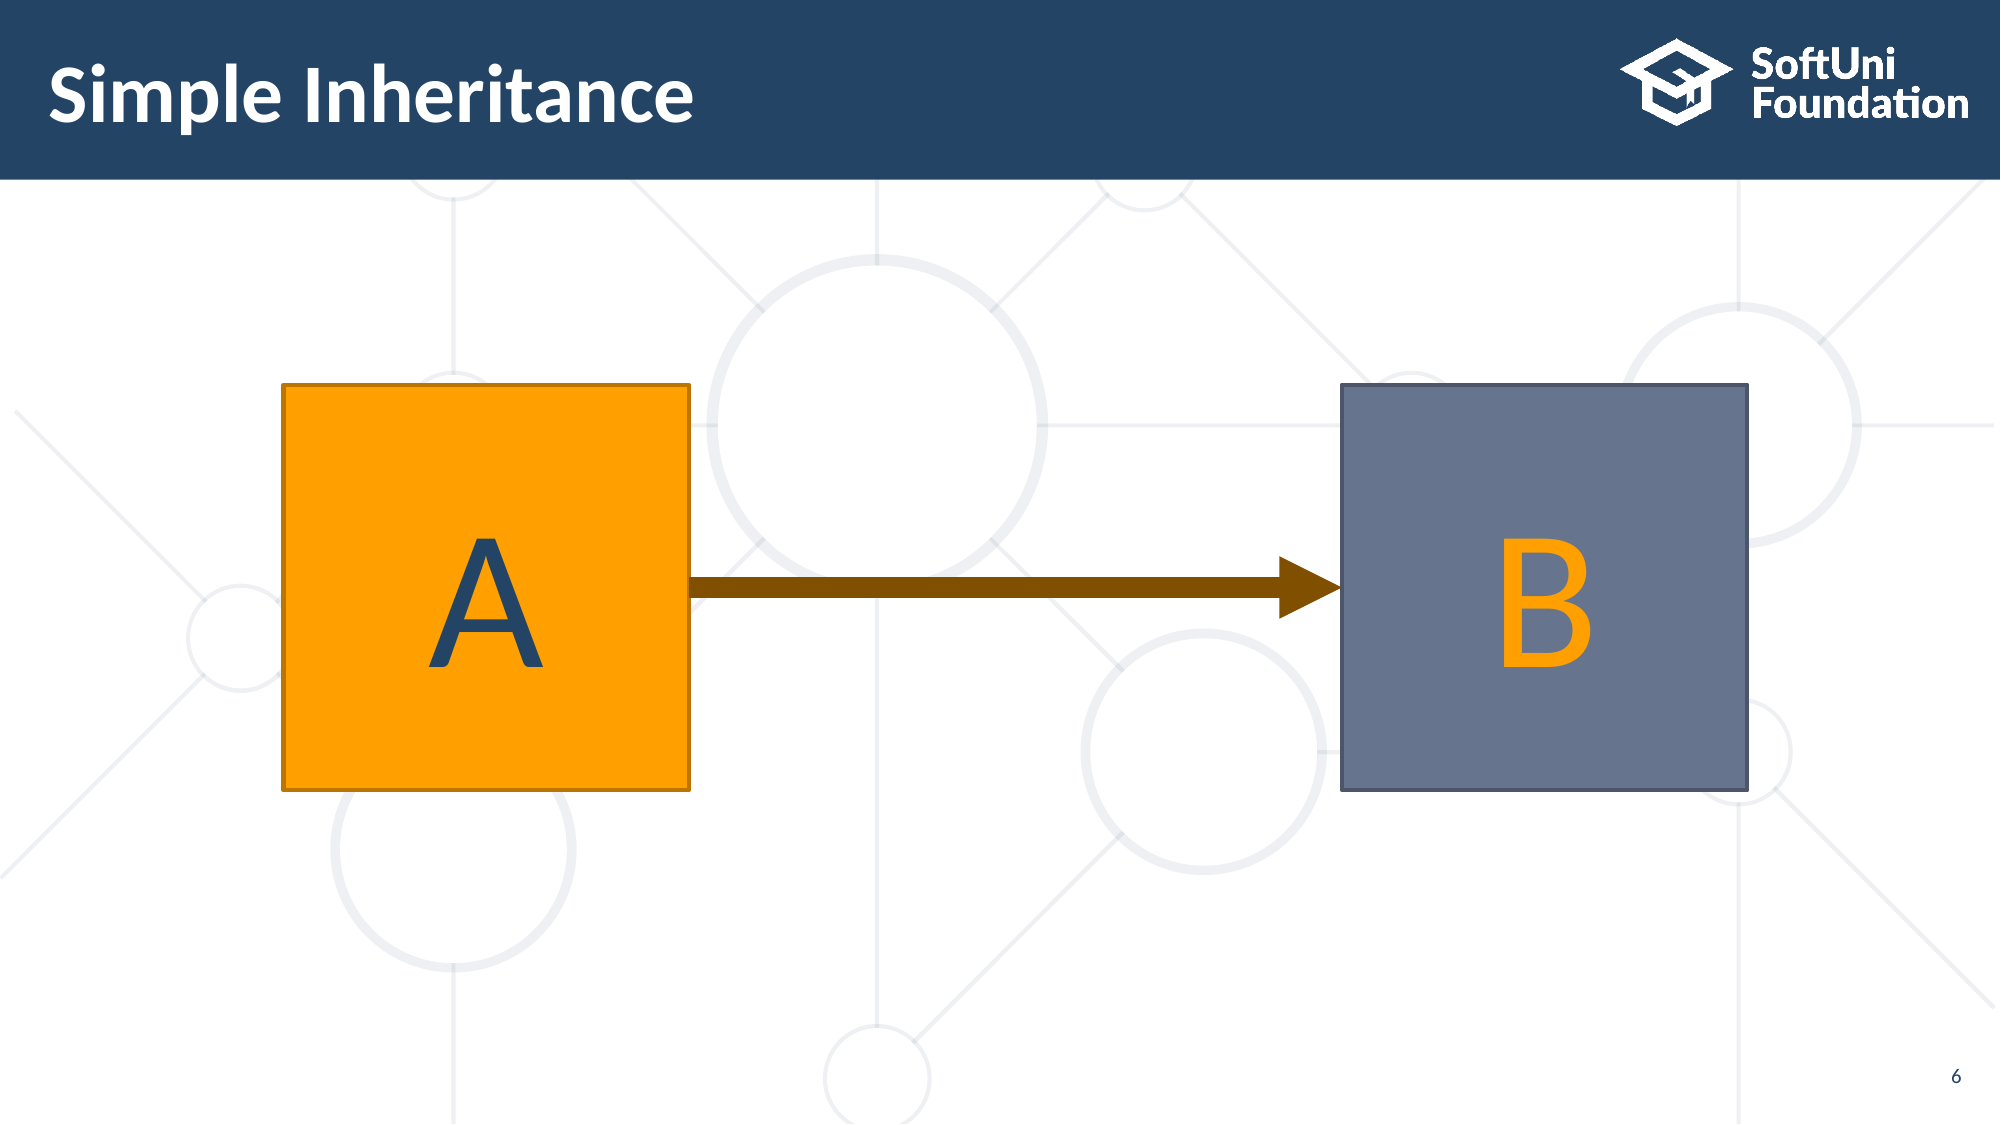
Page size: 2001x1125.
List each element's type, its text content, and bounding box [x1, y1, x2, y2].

text_box A [281, 383, 691, 792]
title Simple Inheritance [31, 16, 1591, 162]
text_box B [1340, 383, 1749, 792]
slide_number 6 [1897, 1049, 1968, 1101]
picture [1619, 38, 1968, 126]
